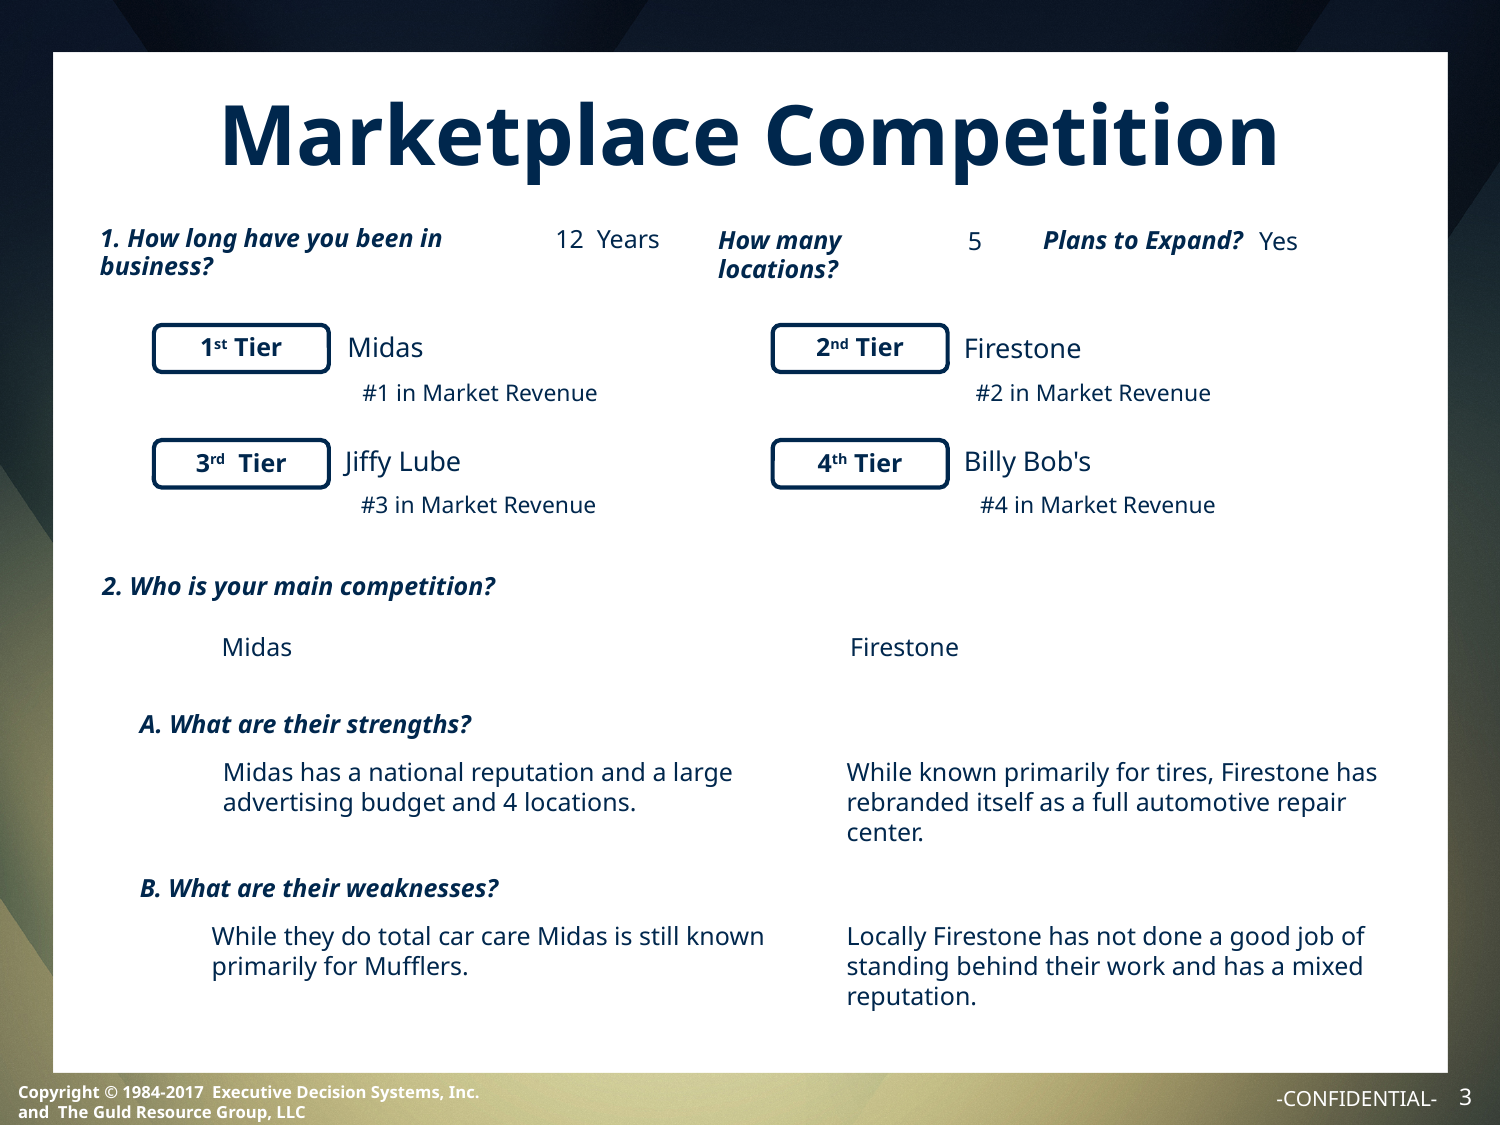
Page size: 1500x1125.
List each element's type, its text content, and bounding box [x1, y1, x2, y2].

text_box Marketplace Competition [0, 75, 1500, 200]
text_box #3 in Market Revenue [360, 492, 773, 520]
text_box While they do total car care Midas is still known primarily for Mufflers. [198, 913, 781, 1019]
text_box 2nd Tier [779, 334, 941, 364]
text_box 1. How long have you been in business? [99, 224, 541, 254]
text_box Jiffy Lube [345, 446, 728, 479]
text_box Billy Bob's [963, 446, 1375, 479]
text_box 4th Tier [778, 449, 942, 479]
text_box Yes [1245, 218, 1381, 263]
text_box ‹#› [1424, 1074, 1488, 1125]
text_box While known primarily for tires, Firestone has rebranded itself as a full automotive repair center. [833, 749, 1396, 855]
picture [0, 200, 1500, 1125]
text_box #1 in Market Revenue [362, 380, 737, 407]
text_box [772, 324, 948, 373]
text_box Midas [208, 624, 793, 669]
text_box [772, 440, 948, 488]
text_box #2 in Market Revenue [975, 380, 1313, 407]
picture [0, 0, 1500, 75]
text_box Firestone [836, 624, 1398, 669]
text_box 3rd Tier [161, 449, 322, 479]
text_box 1st Tier [160, 334, 323, 364]
text_box How many locations? [718, 227, 954, 257]
text_box 2. Who is your main competition? [102, 573, 552, 603]
text_box 12 Years [541, 216, 694, 261]
text_box 5 [954, 218, 1056, 263]
text_box Midas [347, 332, 730, 365]
text_box [153, 324, 329, 373]
text_box Midas has a national reputation and a large advertising budget and 4 locations. [209, 749, 793, 855]
text_box B. What are their weaknesses? [139, 874, 575, 904]
text_box Firestone [963, 334, 1347, 366]
text_box [153, 440, 329, 488]
text_box Plans to Expand? [1043, 227, 1245, 257]
text_box #4 in Market Revenue [980, 492, 1236, 520]
text_box Locally Firestone has not done a good job of standing behind their work and has a mixed reputation. [833, 913, 1396, 1049]
text_box A. What are their strengths? [139, 710, 543, 740]
